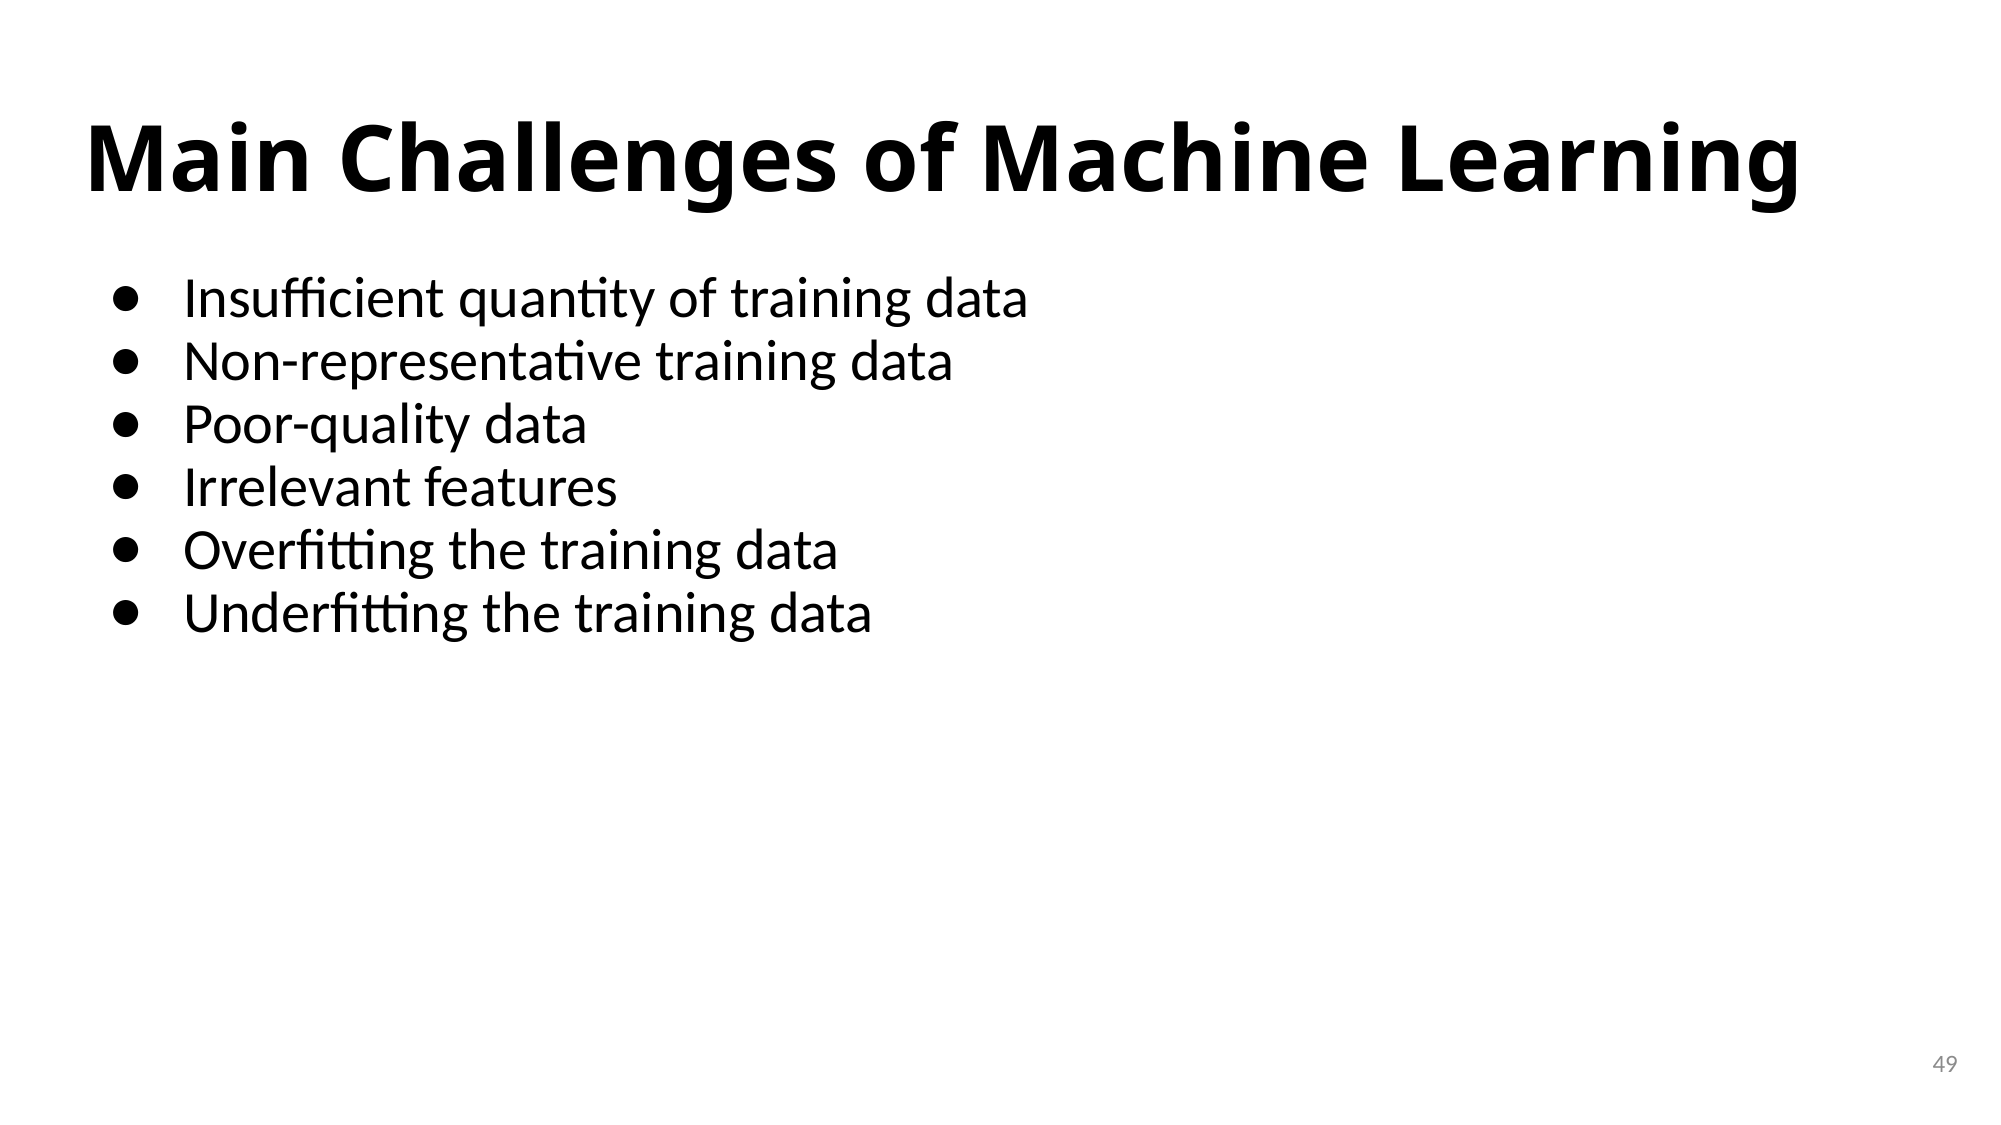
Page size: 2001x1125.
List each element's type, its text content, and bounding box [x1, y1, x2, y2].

list Insufficient quantity of training data Non-representative training data Poor-quality data Irrelevant features Overfitting the training data Underfitting the training data [68, 252, 1932, 1000]
title Main Challenges of Machine Learning [68, 97, 1932, 223]
slide_number 49 [1853, 1019, 1974, 1106]
